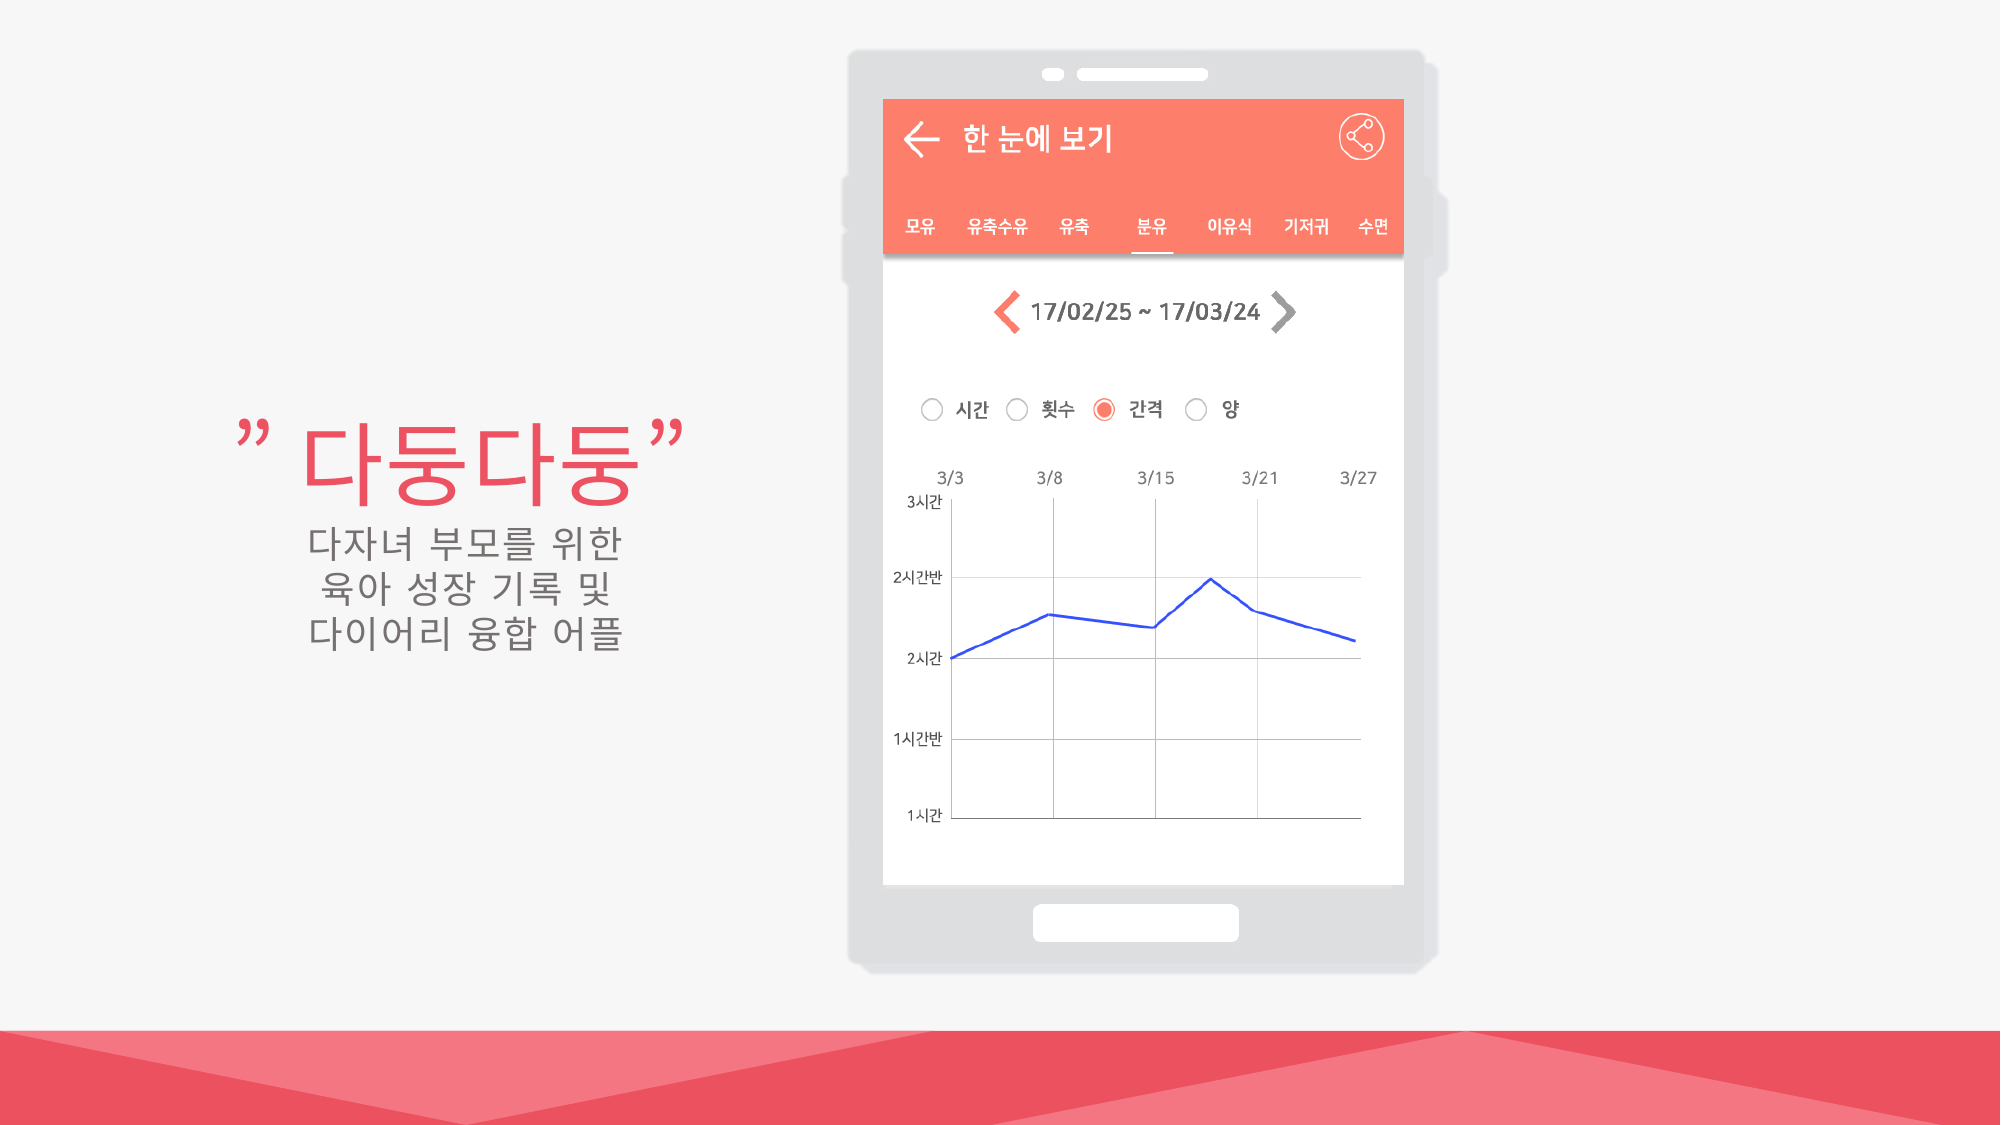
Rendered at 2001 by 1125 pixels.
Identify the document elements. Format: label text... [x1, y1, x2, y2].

text_box ”다둥다둥” [144, 345, 704, 526]
text_box 다자녀 부모를 위한 육아 성장 기록 및 다이어리 융합 어플 [282, 513, 663, 664]
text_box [0, 1030, 2000, 1125]
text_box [814, 40, 1454, 987]
